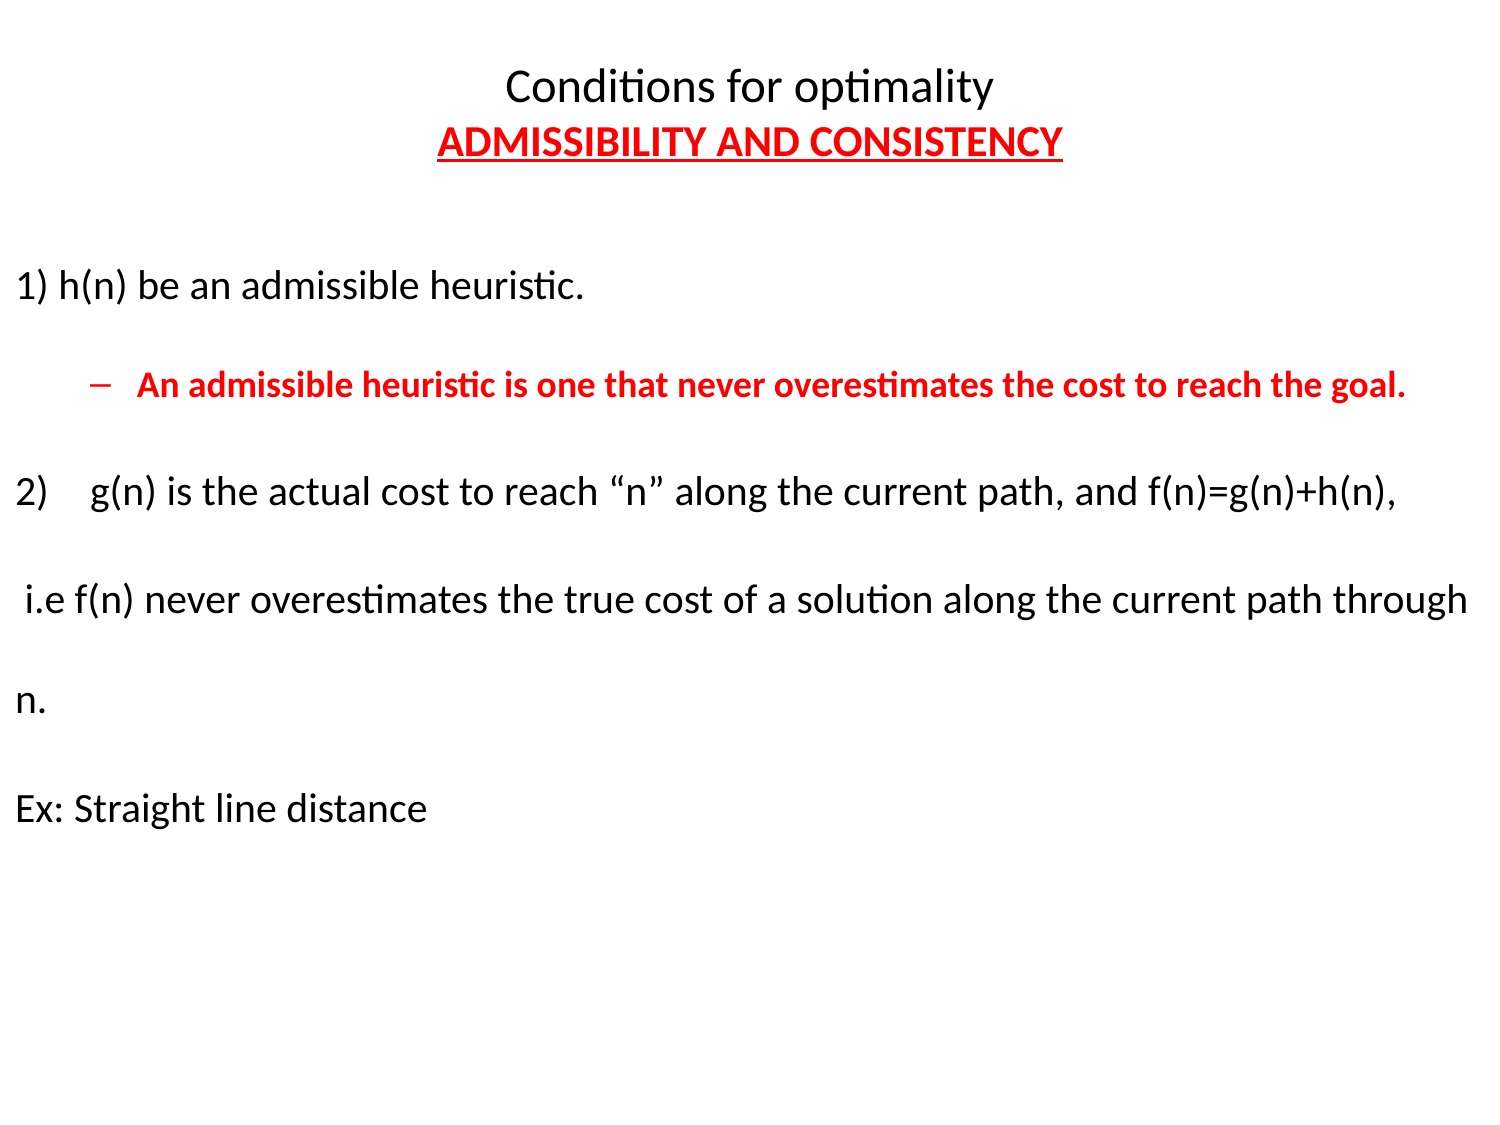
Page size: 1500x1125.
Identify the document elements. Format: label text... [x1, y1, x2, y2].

list 1) h(n) be an admissible heuristic. An admissible heuristic is one that never overestimates the cost to reach the goal. g(n) is the actual cost to reach “n” along the current path, and f(n)=g(n)+h(n), i.e f(n) never overestimates the true cost of a solution along the current path through n. Ex: Straight line distance [0, 200, 1500, 1125]
title Conditions for optimality ADMISSIBILITY AND CONSISTENCY [0, 45, 1500, 200]
